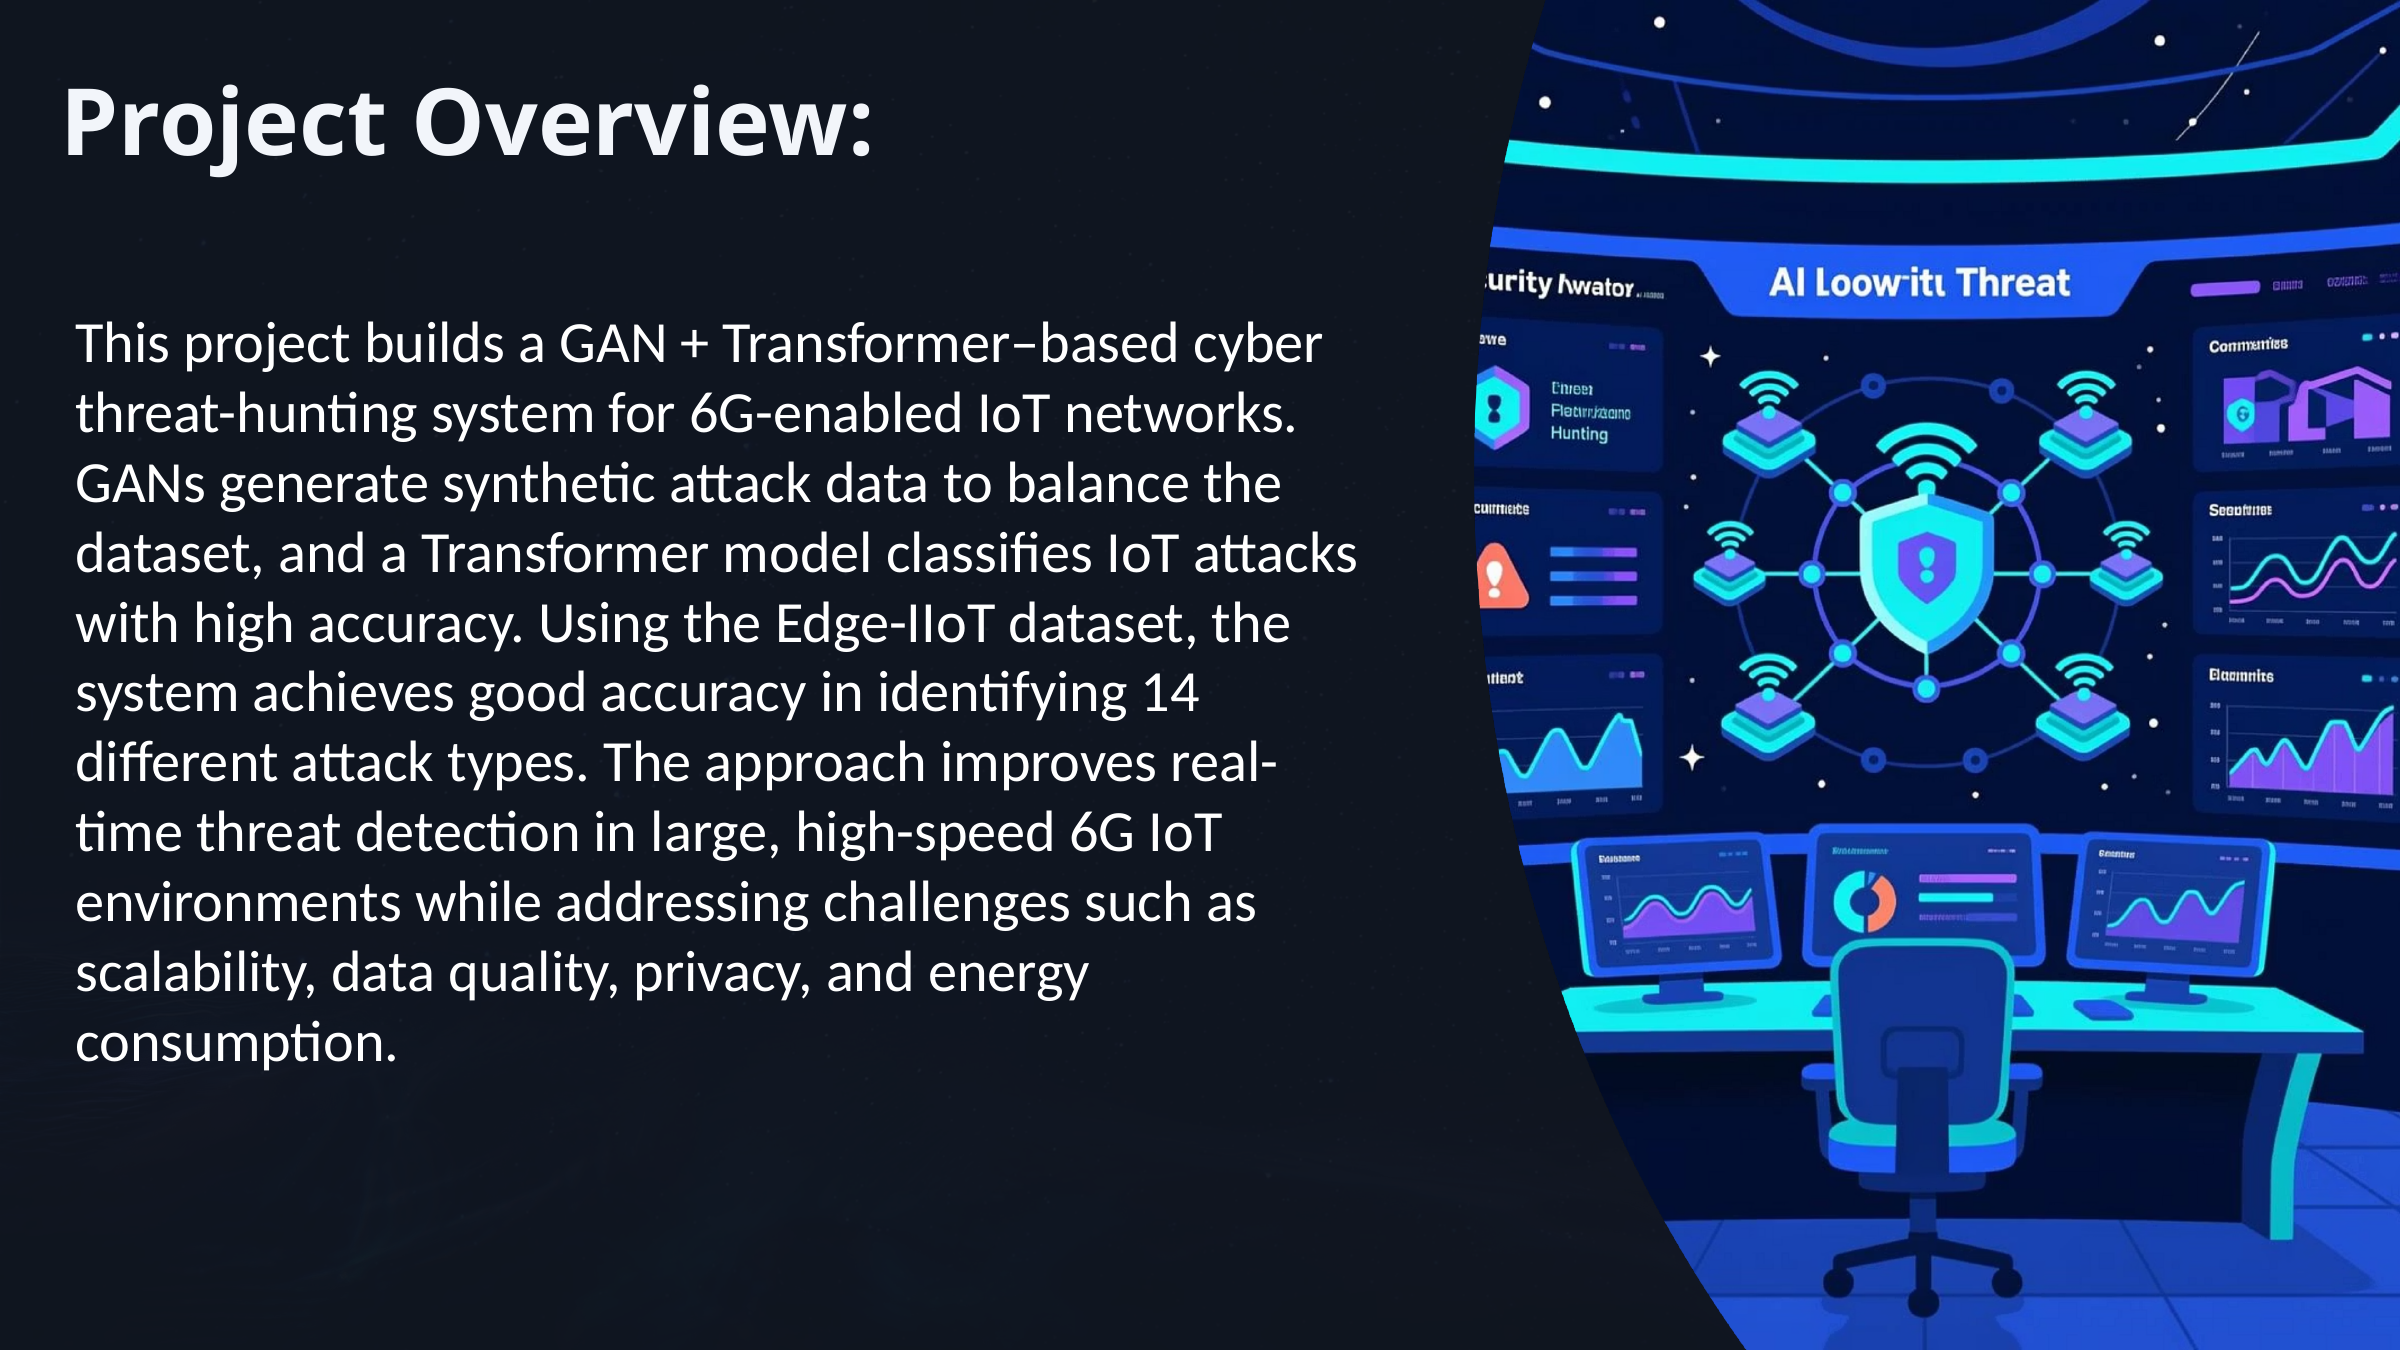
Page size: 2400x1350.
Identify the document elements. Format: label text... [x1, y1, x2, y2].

text_box Project Overview: [60, 52, 991, 174]
picture [1454, 0, 2400, 1350]
text_box This project builds a GAN + Transformer–based cyber threat-hunting system for 6G-enabled IoT networks. GANs generate synthetic attack data to balance the dataset, and a Transformer model classifies IoT attacks with high accuracy. Using the Edge-IIoT dataset, the system achieves good accuracy in identifying 14 different attack types. The approach improves real-time threat detection in large, high-speed 6G IoT environments while addressing challenges such as scalability, data quality, privacy, and energy consumption. [60, 296, 1396, 1081]
